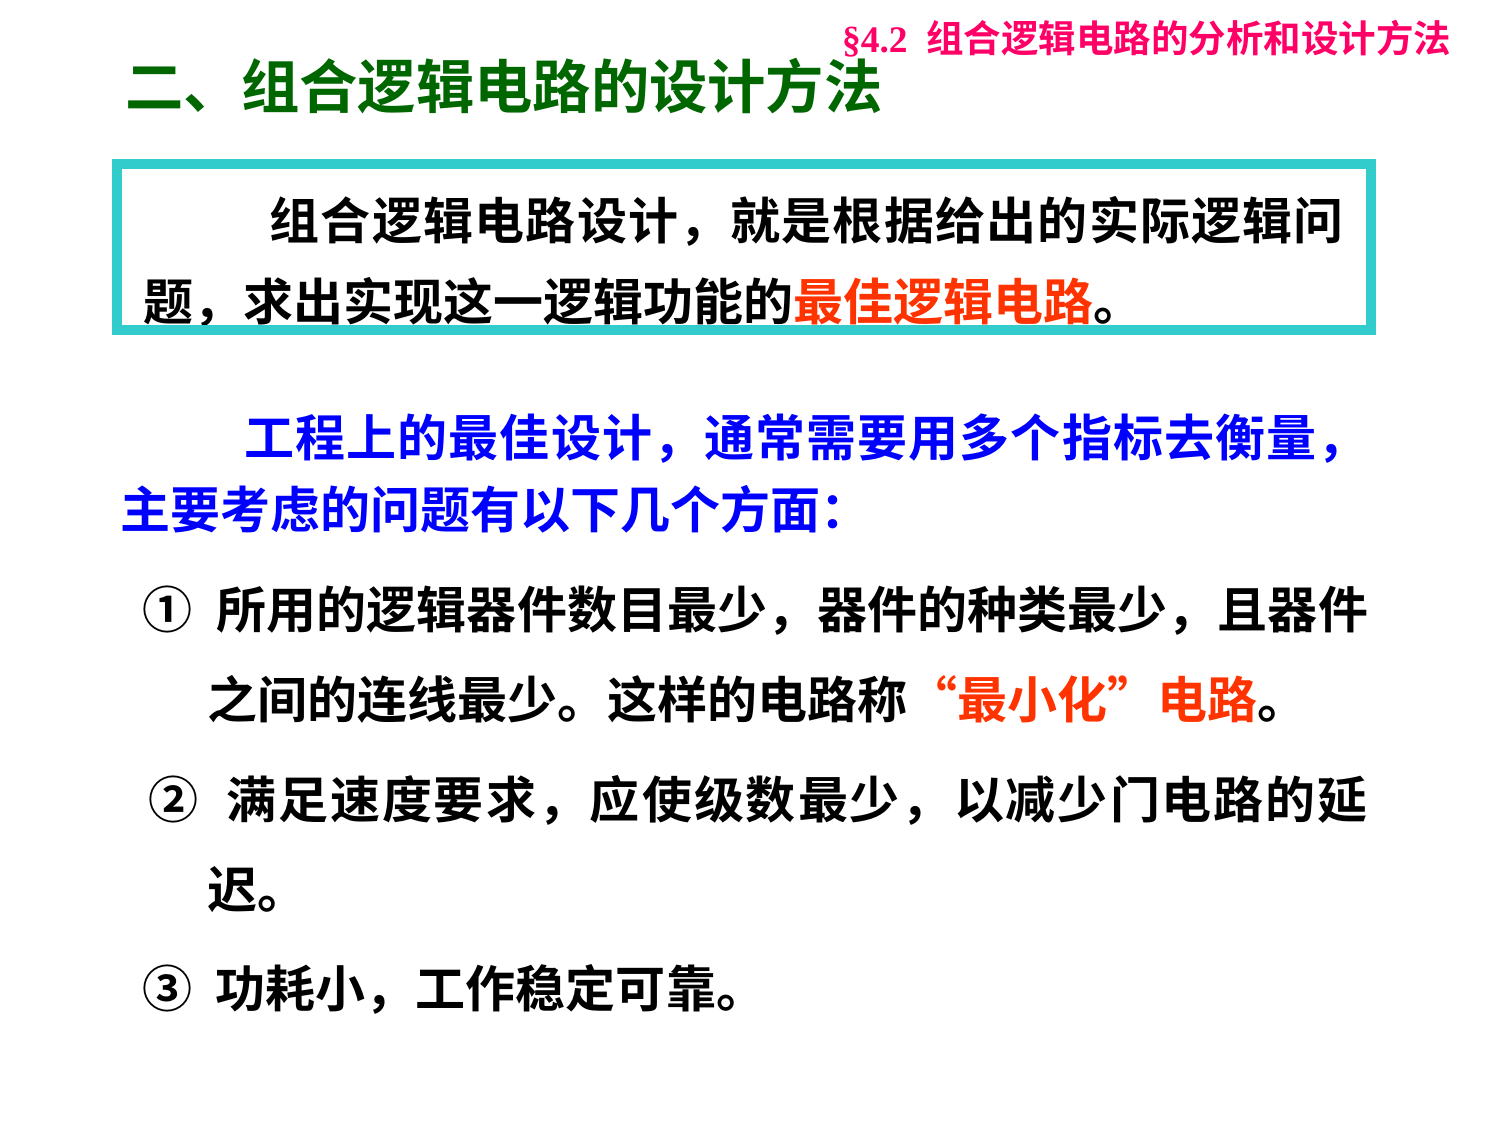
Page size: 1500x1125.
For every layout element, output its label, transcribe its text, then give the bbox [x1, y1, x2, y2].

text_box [116, 160, 1372, 341]
text_box 工程上的最佳设计，通常需要用多个指标去衡量，主要考虑的问题有以下几个方面： ① 所用的逻辑器件数目最少，器件的种类最少，且器件之间的连线最少。这样的电路称“最小化”电路。 ② 满足速度要求，应使级数最少，以减少门电路的延迟。 ③ 功耗小，工作稳定可靠。 [105, 386, 1383, 1026]
text_box 二、组合逻辑电路的设计方法 [110, 42, 1020, 128]
text_box §4.2 组合逻辑电路的分析和设计方法 [827, 7, 1467, 67]
